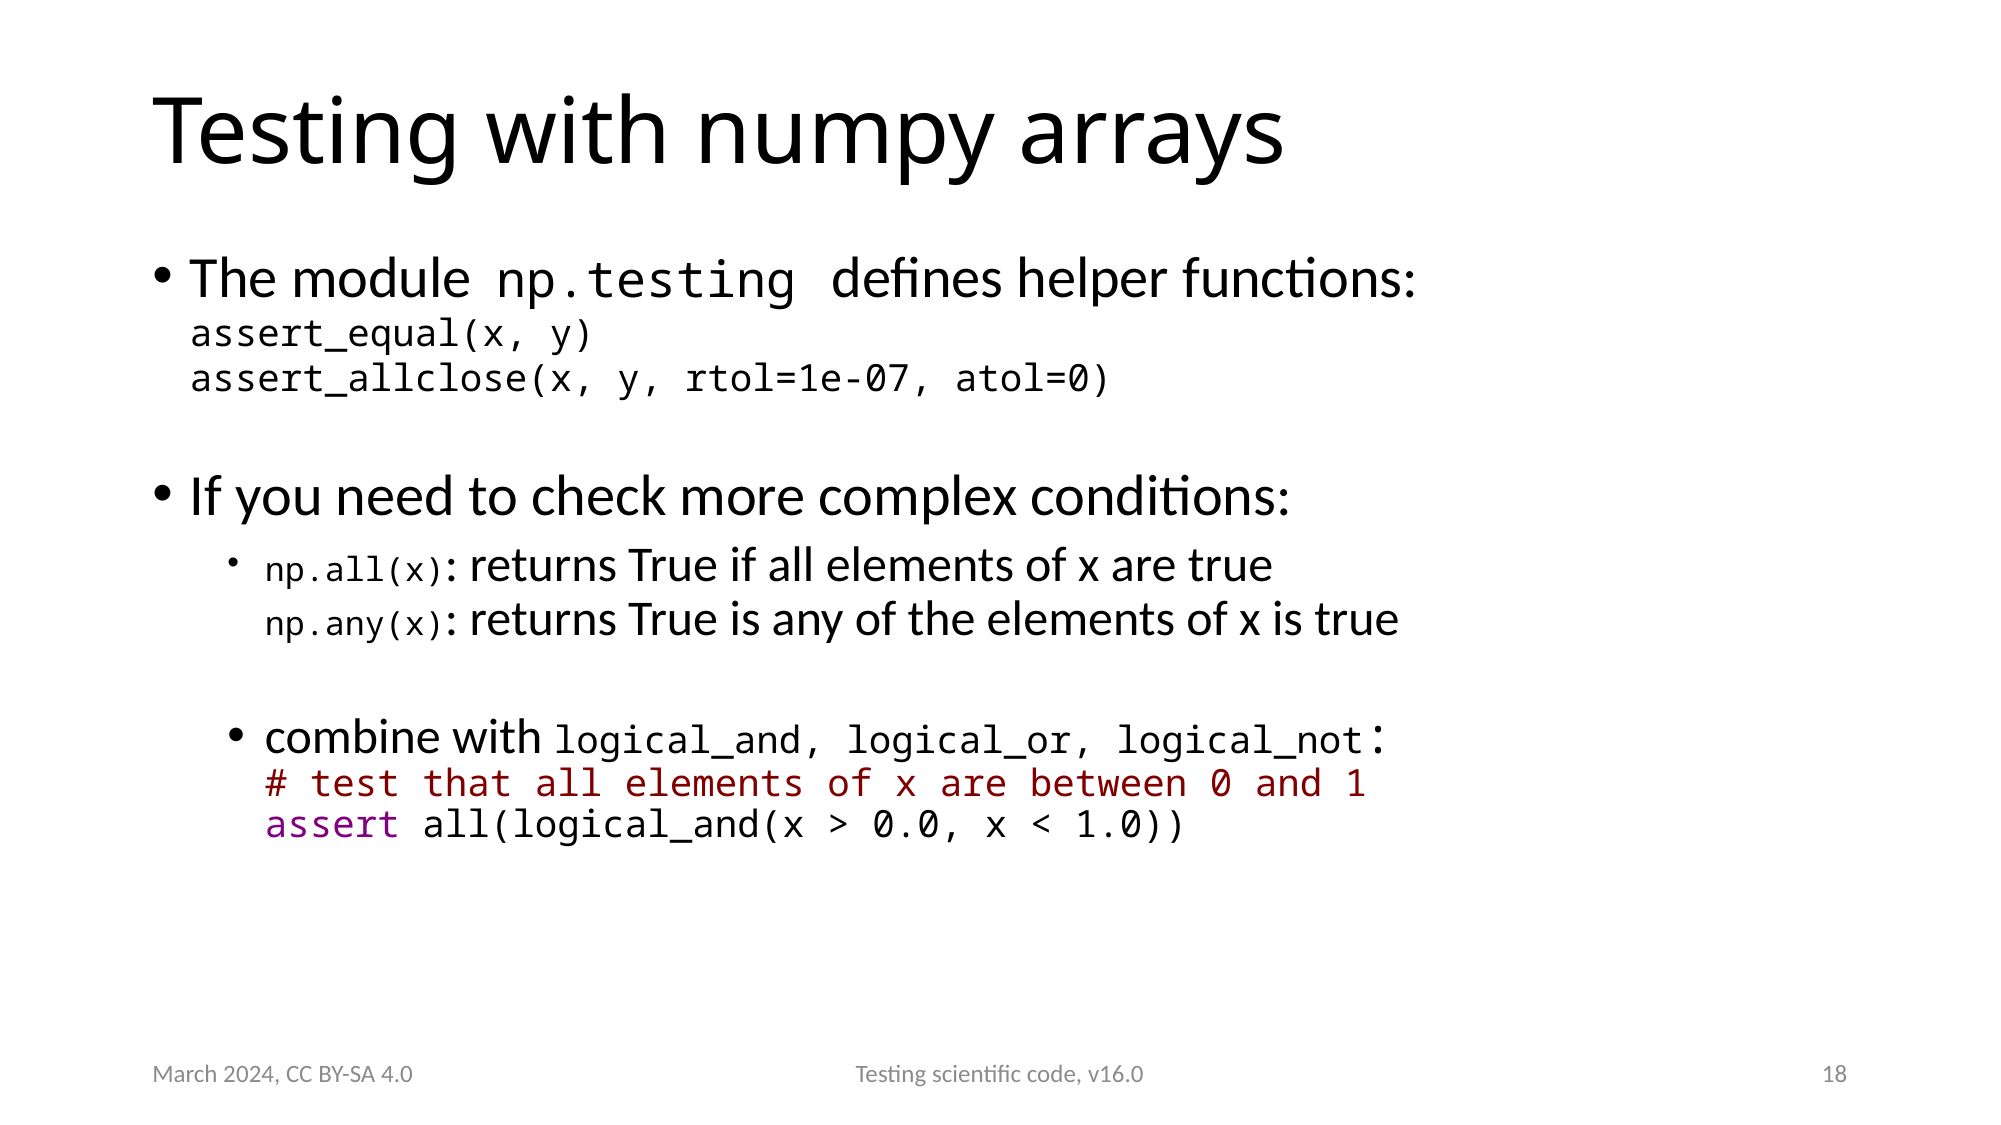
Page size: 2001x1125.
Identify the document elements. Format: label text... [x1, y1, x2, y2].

list The module np.testing defines helper functions: assert_equal(x, y) assert_allclose(x, y, rtol=1e-07, atol=0) If you need to check more complex conditions: np.all(x): returns True if all elements of x are true np.any(x): returns True is any of the elements of x is true combine with logical_and, logical_or, logical_not: # test that all elements of x are between 0 and 1 assert all(logical_and(x > 0.0, x < 1.0)) [137, 231, 1863, 1014]
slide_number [137, 1042, 588, 1103]
title Testing with numpy arrays [137, 59, 1863, 209]
slide_number 18 [1412, 1042, 1863, 1103]
footer Testing scientific code, v16.0 [662, 1042, 1338, 1103]
